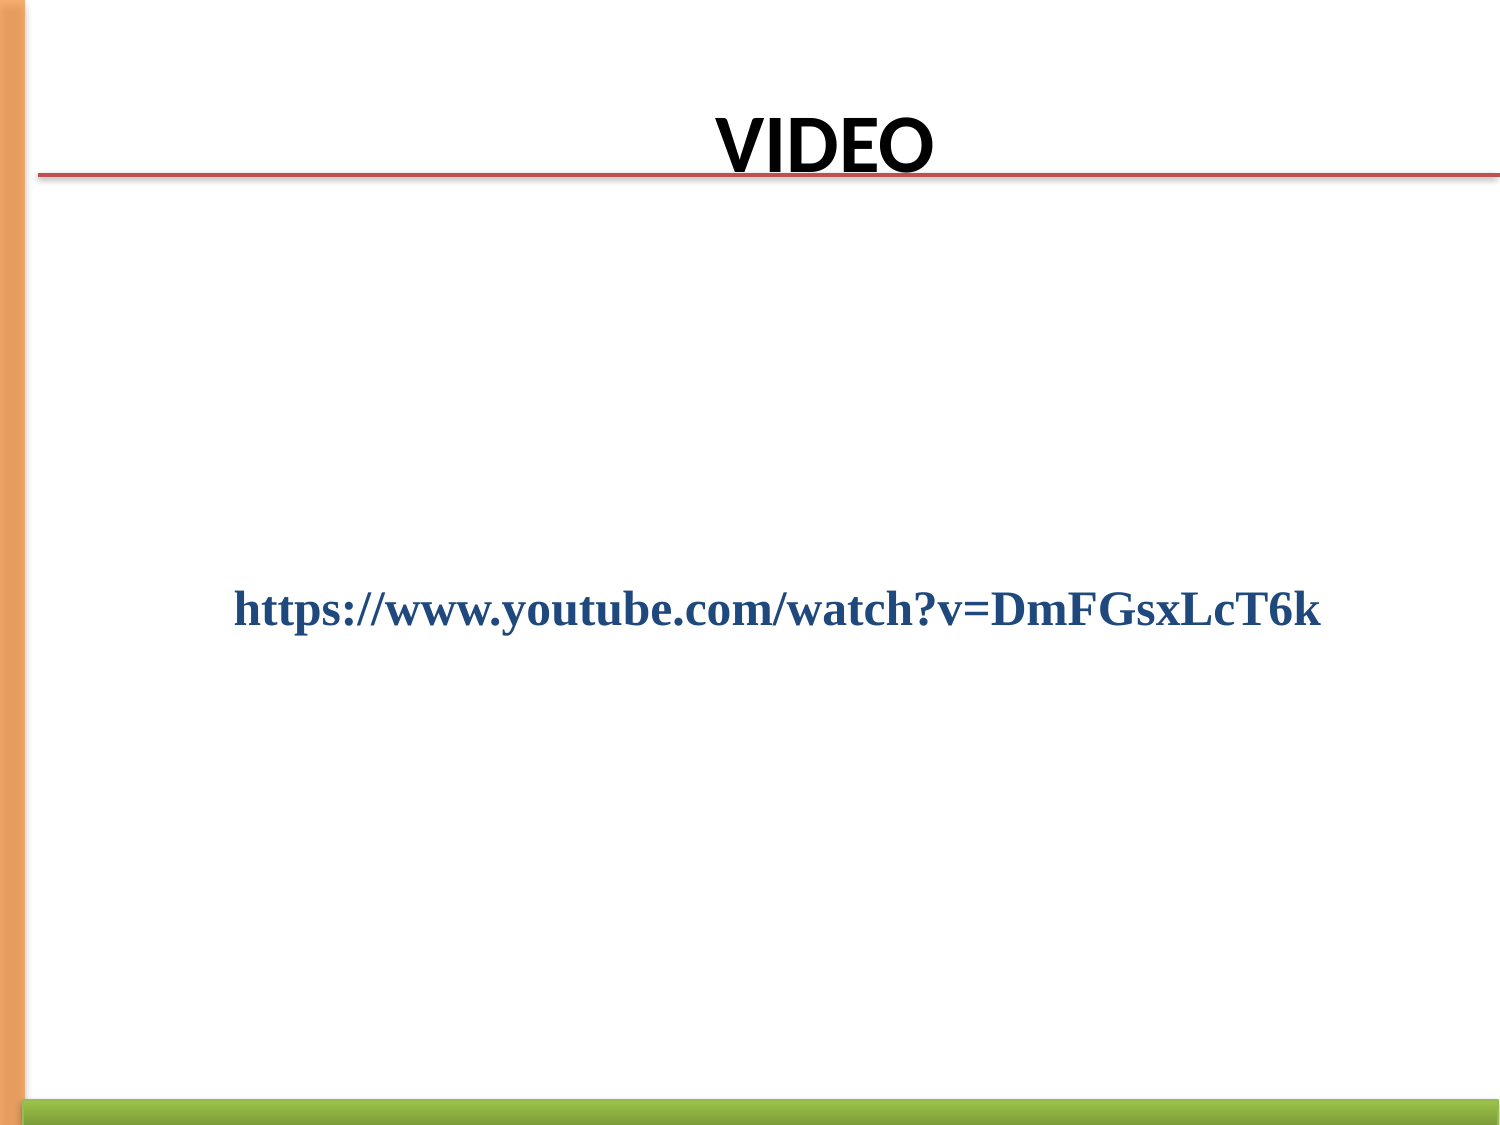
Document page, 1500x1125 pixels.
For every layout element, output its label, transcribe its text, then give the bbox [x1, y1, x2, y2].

title VIDEO [75, 45, 1425, 233]
list https://www.youtube.com/watch?v=DmFGsxLcT6k [218, 538, 1341, 727]
